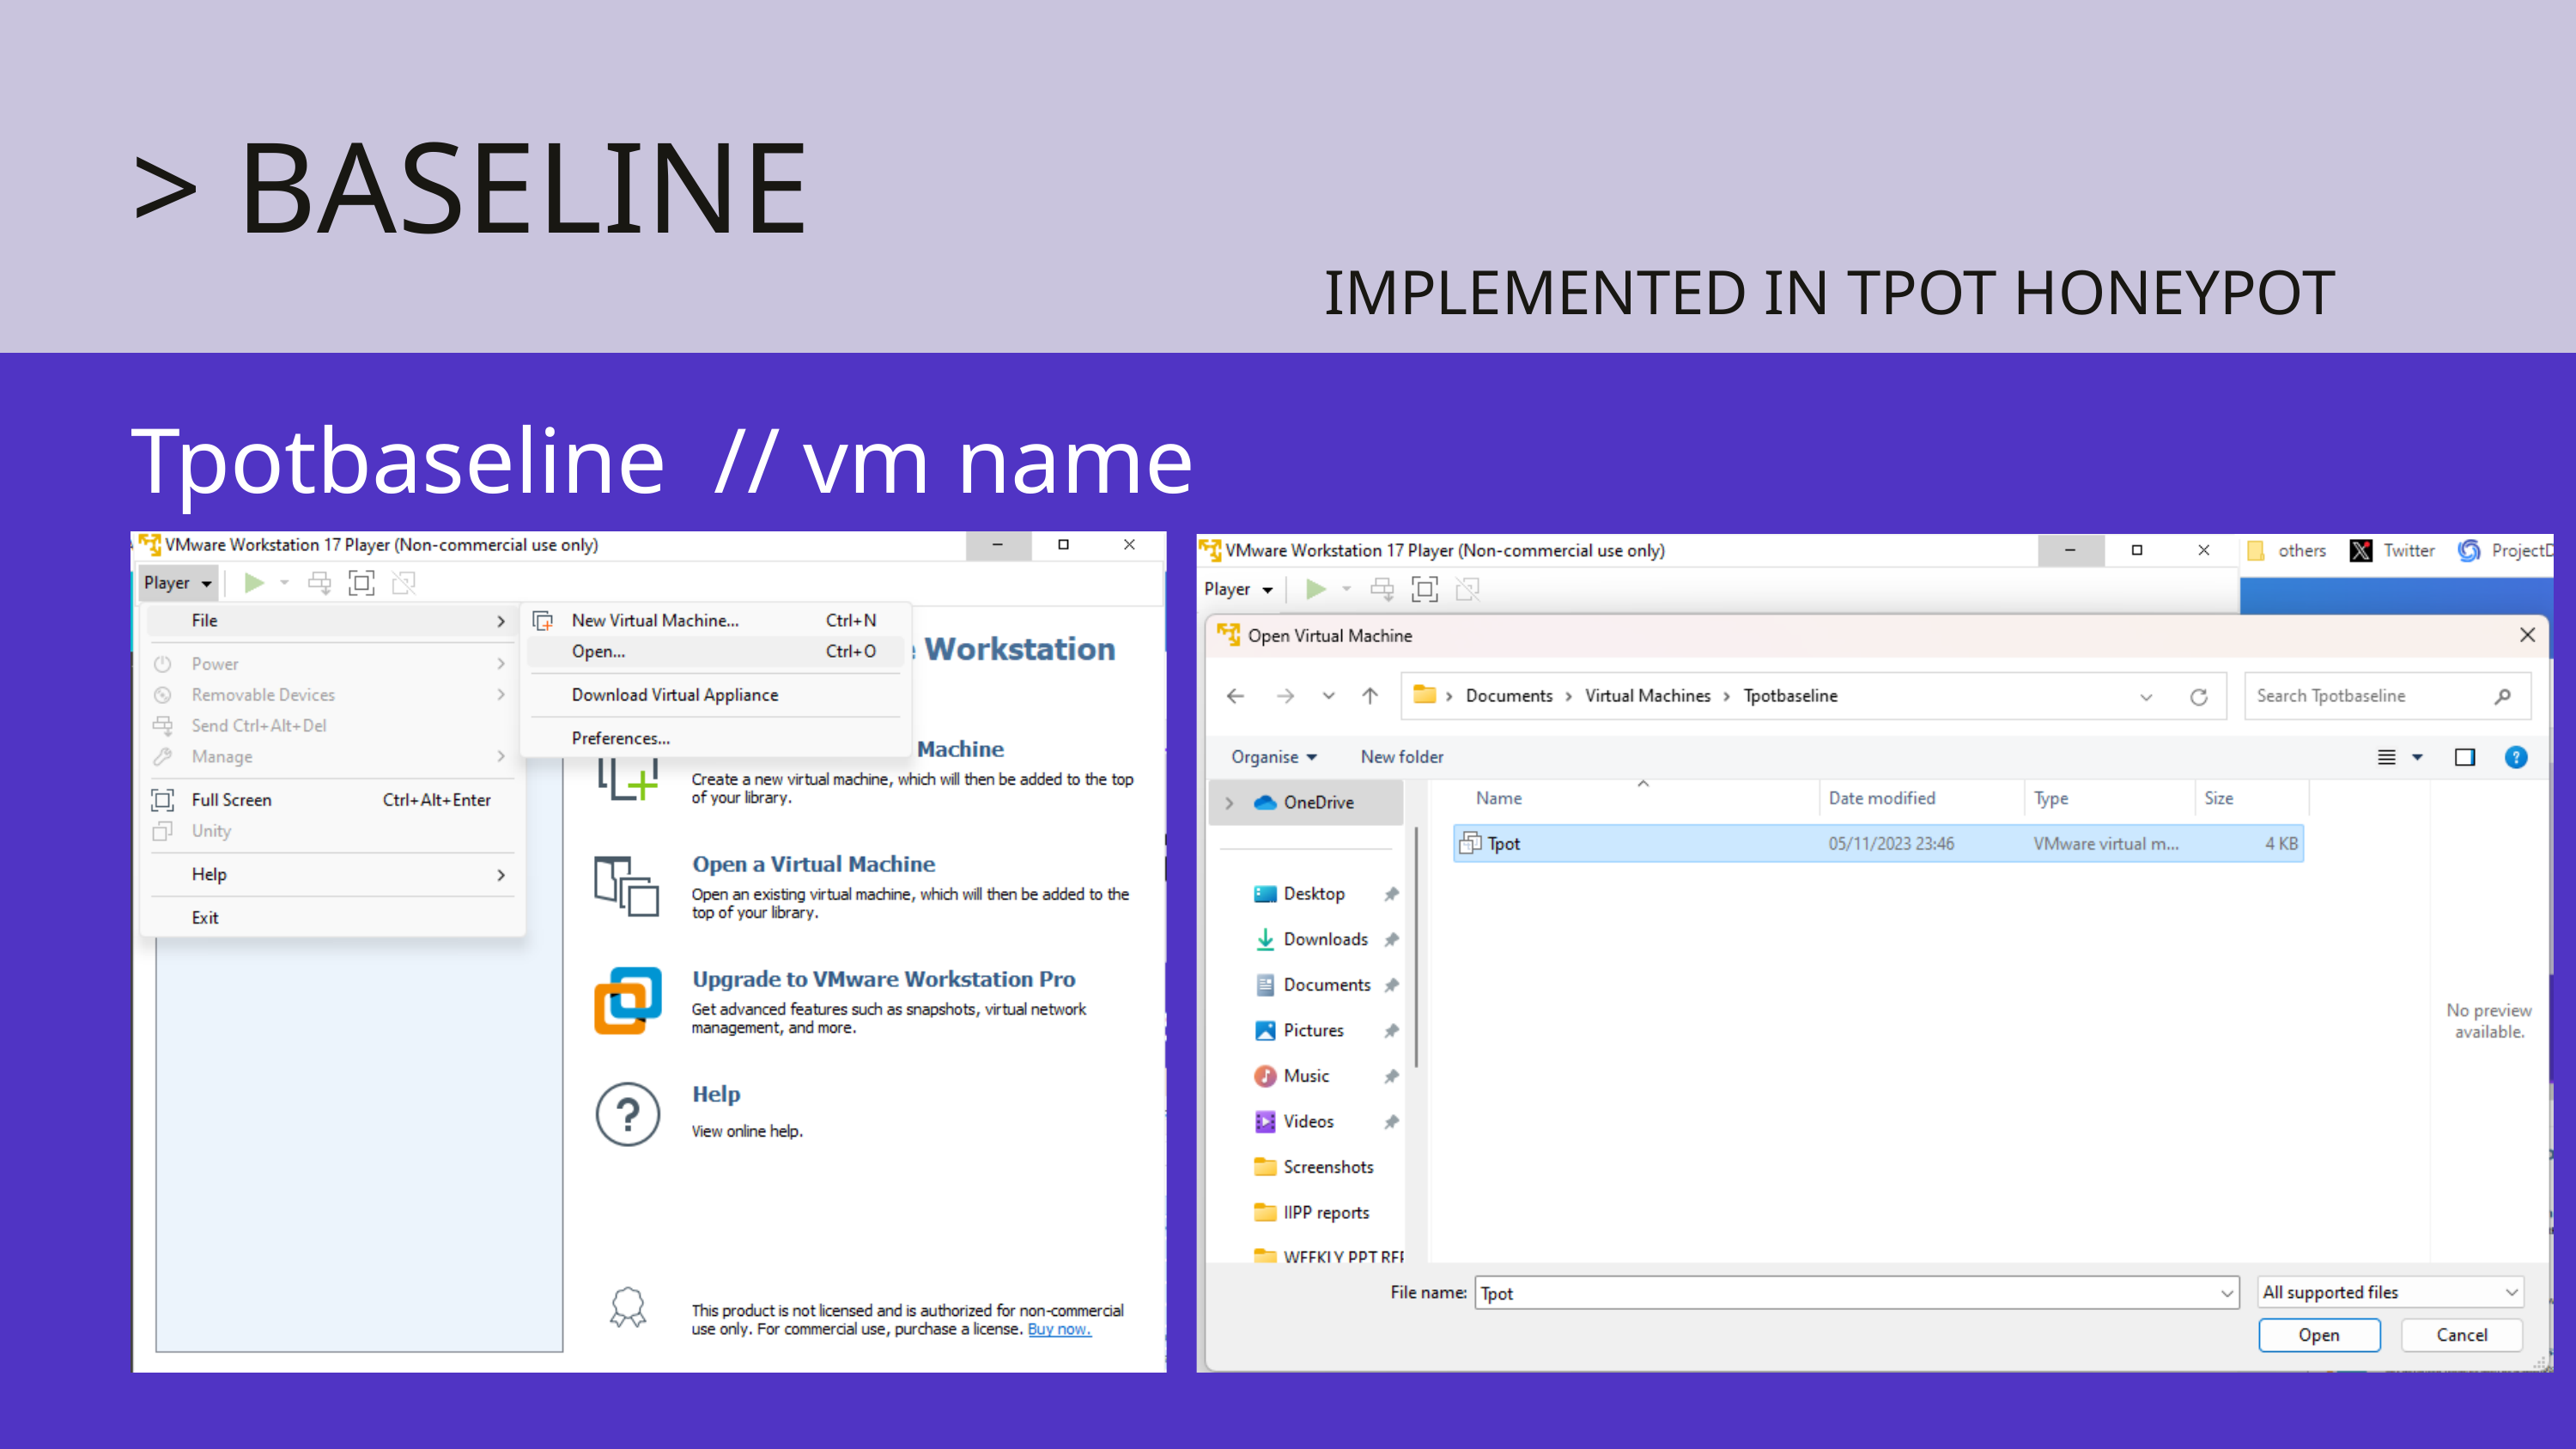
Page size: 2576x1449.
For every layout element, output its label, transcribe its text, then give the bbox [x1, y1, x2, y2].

text_box Tpotbaseline // vm name [131, 385, 2148, 512]
text_box [1196, 534, 2554, 1373]
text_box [0, 0, 2576, 353]
text_box [131, 531, 1167, 1373]
